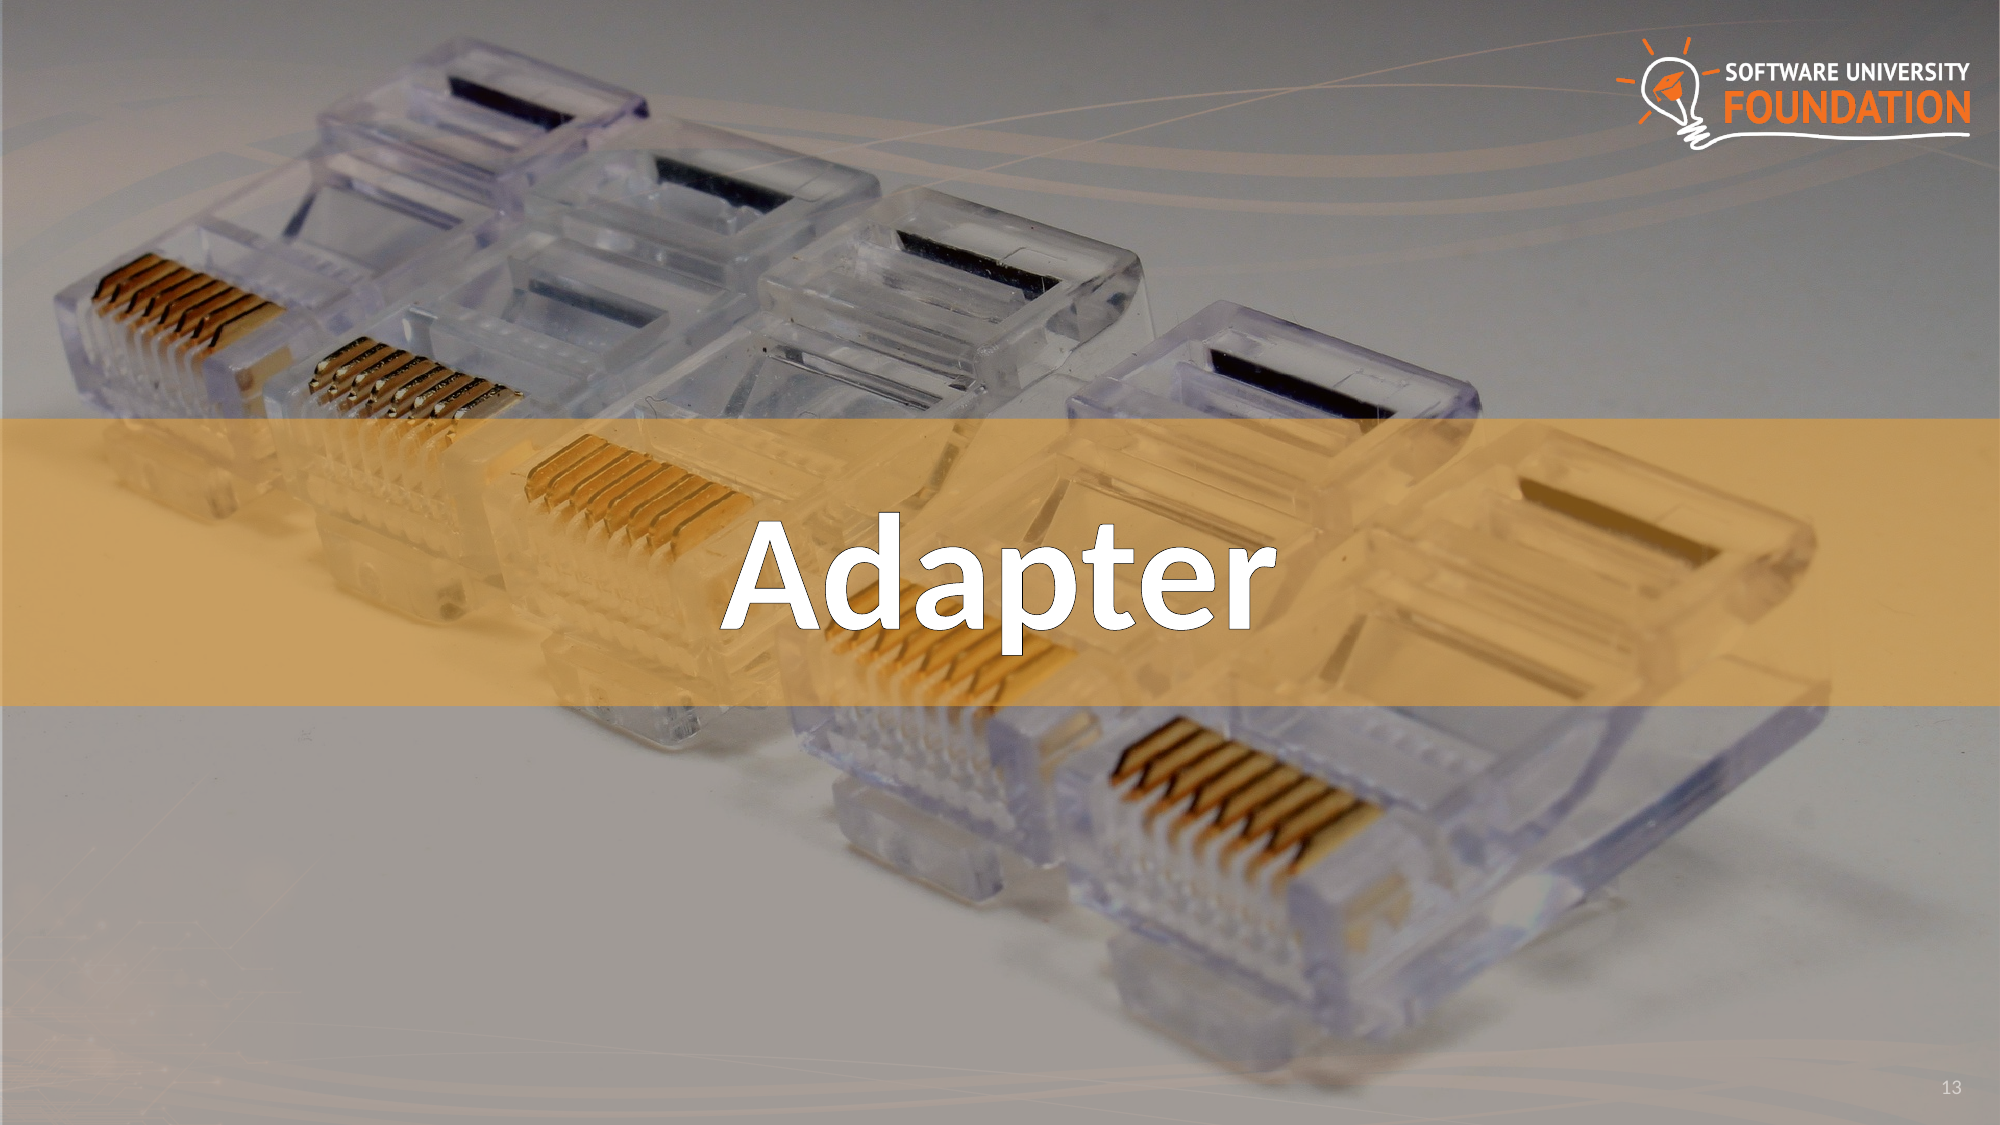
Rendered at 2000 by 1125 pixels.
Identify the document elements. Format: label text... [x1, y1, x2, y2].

text_box [1, 0, 2000, 418]
text_box [1, 707, 2000, 1125]
picture [1612, 37, 1970, 163]
text_box Adapter [0, 418, 2000, 707]
